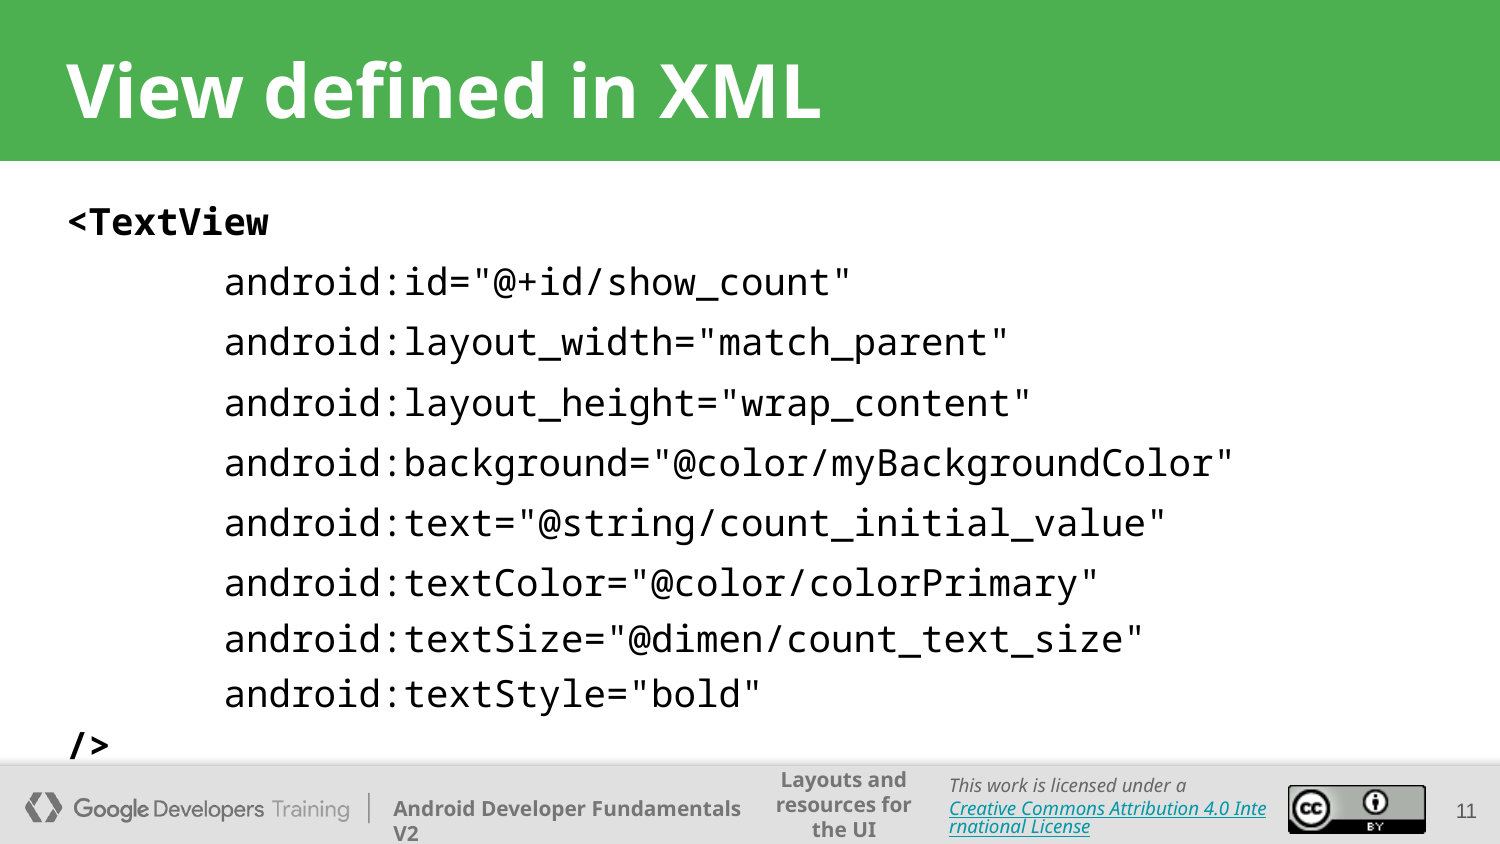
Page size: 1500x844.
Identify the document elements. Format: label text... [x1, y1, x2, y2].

title View defined in XML [51, 28, 1472, 122]
list <TextView android:id="@+id/show_count" android:layout_width="match_parent" android:layout_height="wrap_content" android:background="@color/myBackgroundColor" android:text="@string/count_initial_value" android:textColor="@color/colorPrimary" android:textSize="@dimen/count_text_size" android:textStyle="bold" /> [51, 176, 1449, 757]
picture [0, 161, 1500, 844]
slide_number ‹#› [1402, 777, 1493, 842]
